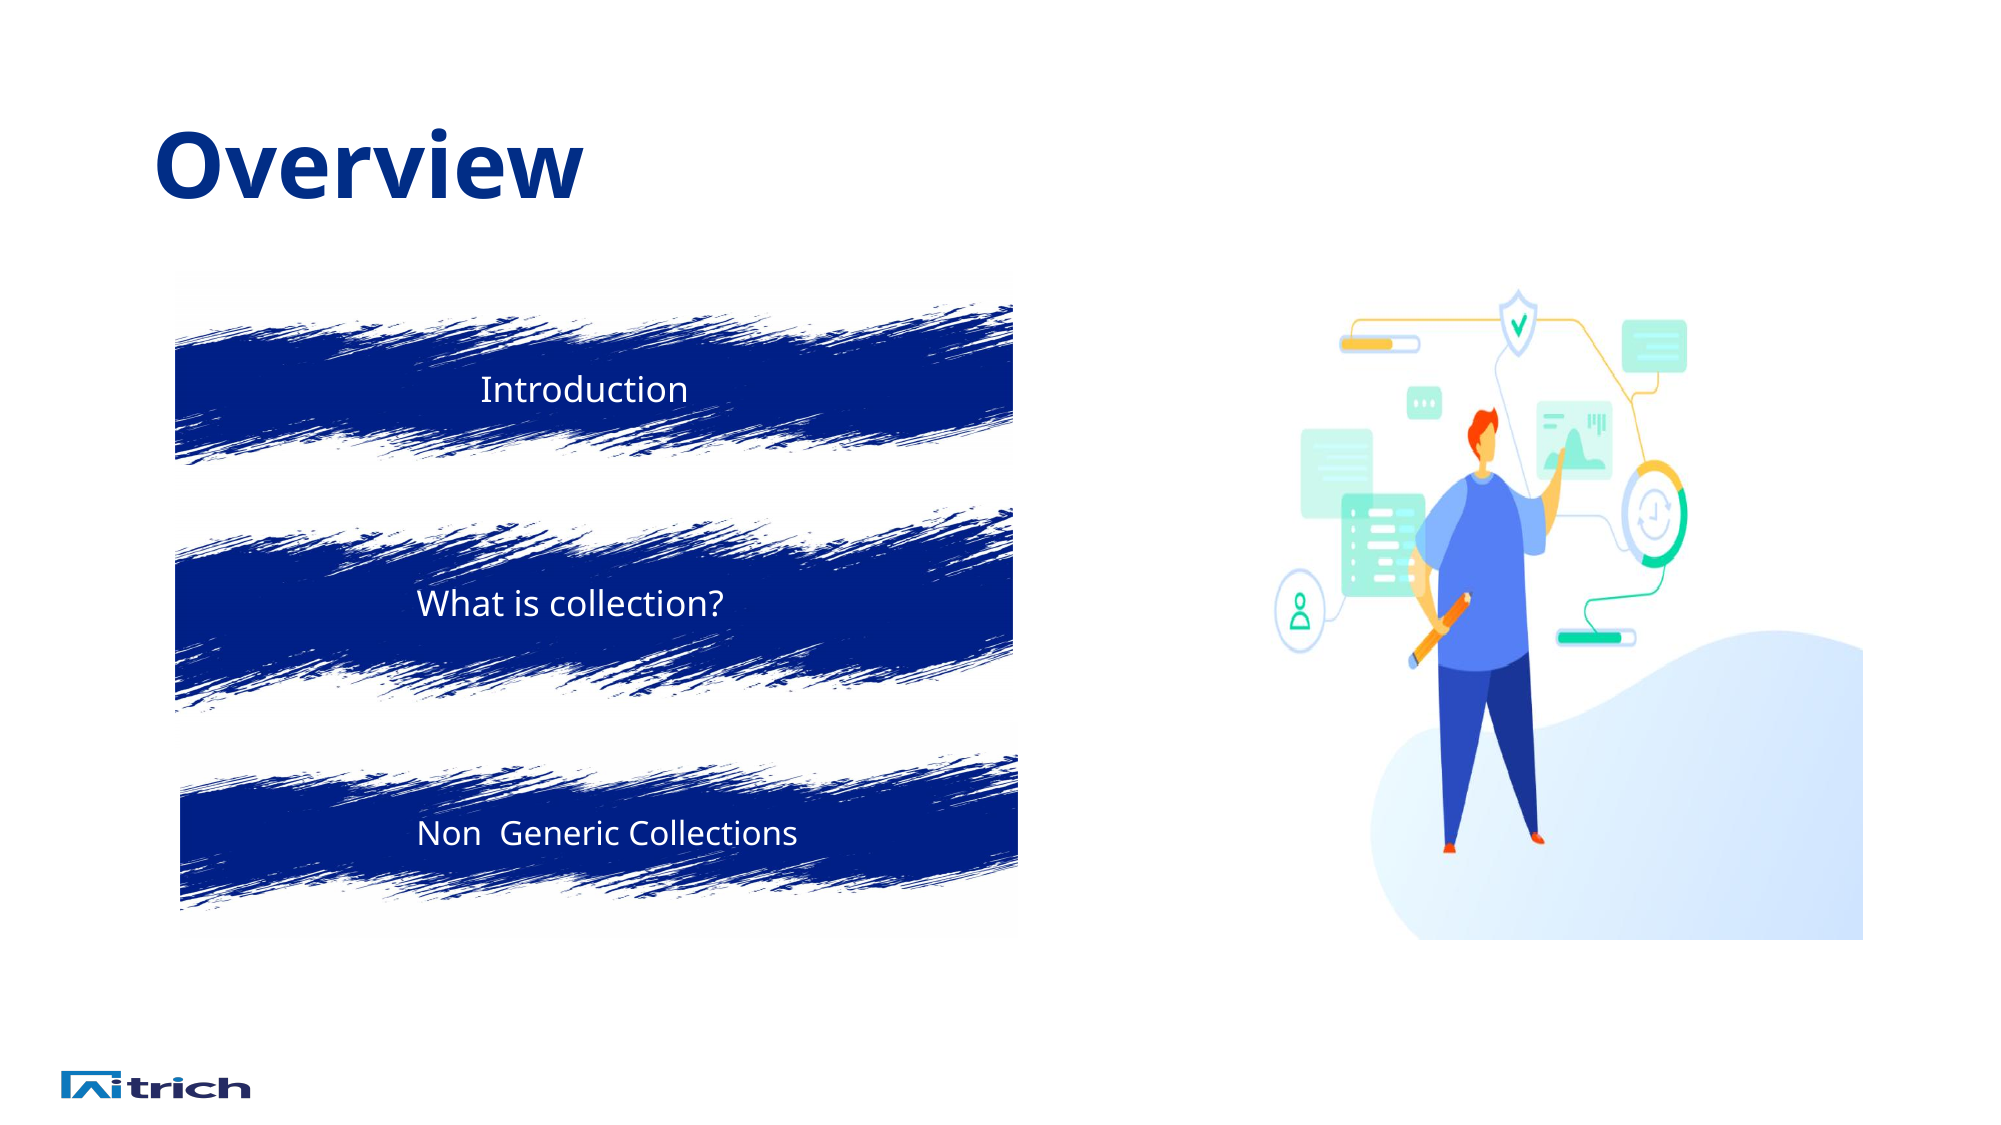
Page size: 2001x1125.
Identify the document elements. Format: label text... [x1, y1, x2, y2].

picture [59, 1070, 252, 1099]
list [1125, 131, 1863, 940]
title Overview [137, 59, 1863, 278]
picture [175, 465, 1018, 938]
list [175, 270, 1013, 465]
